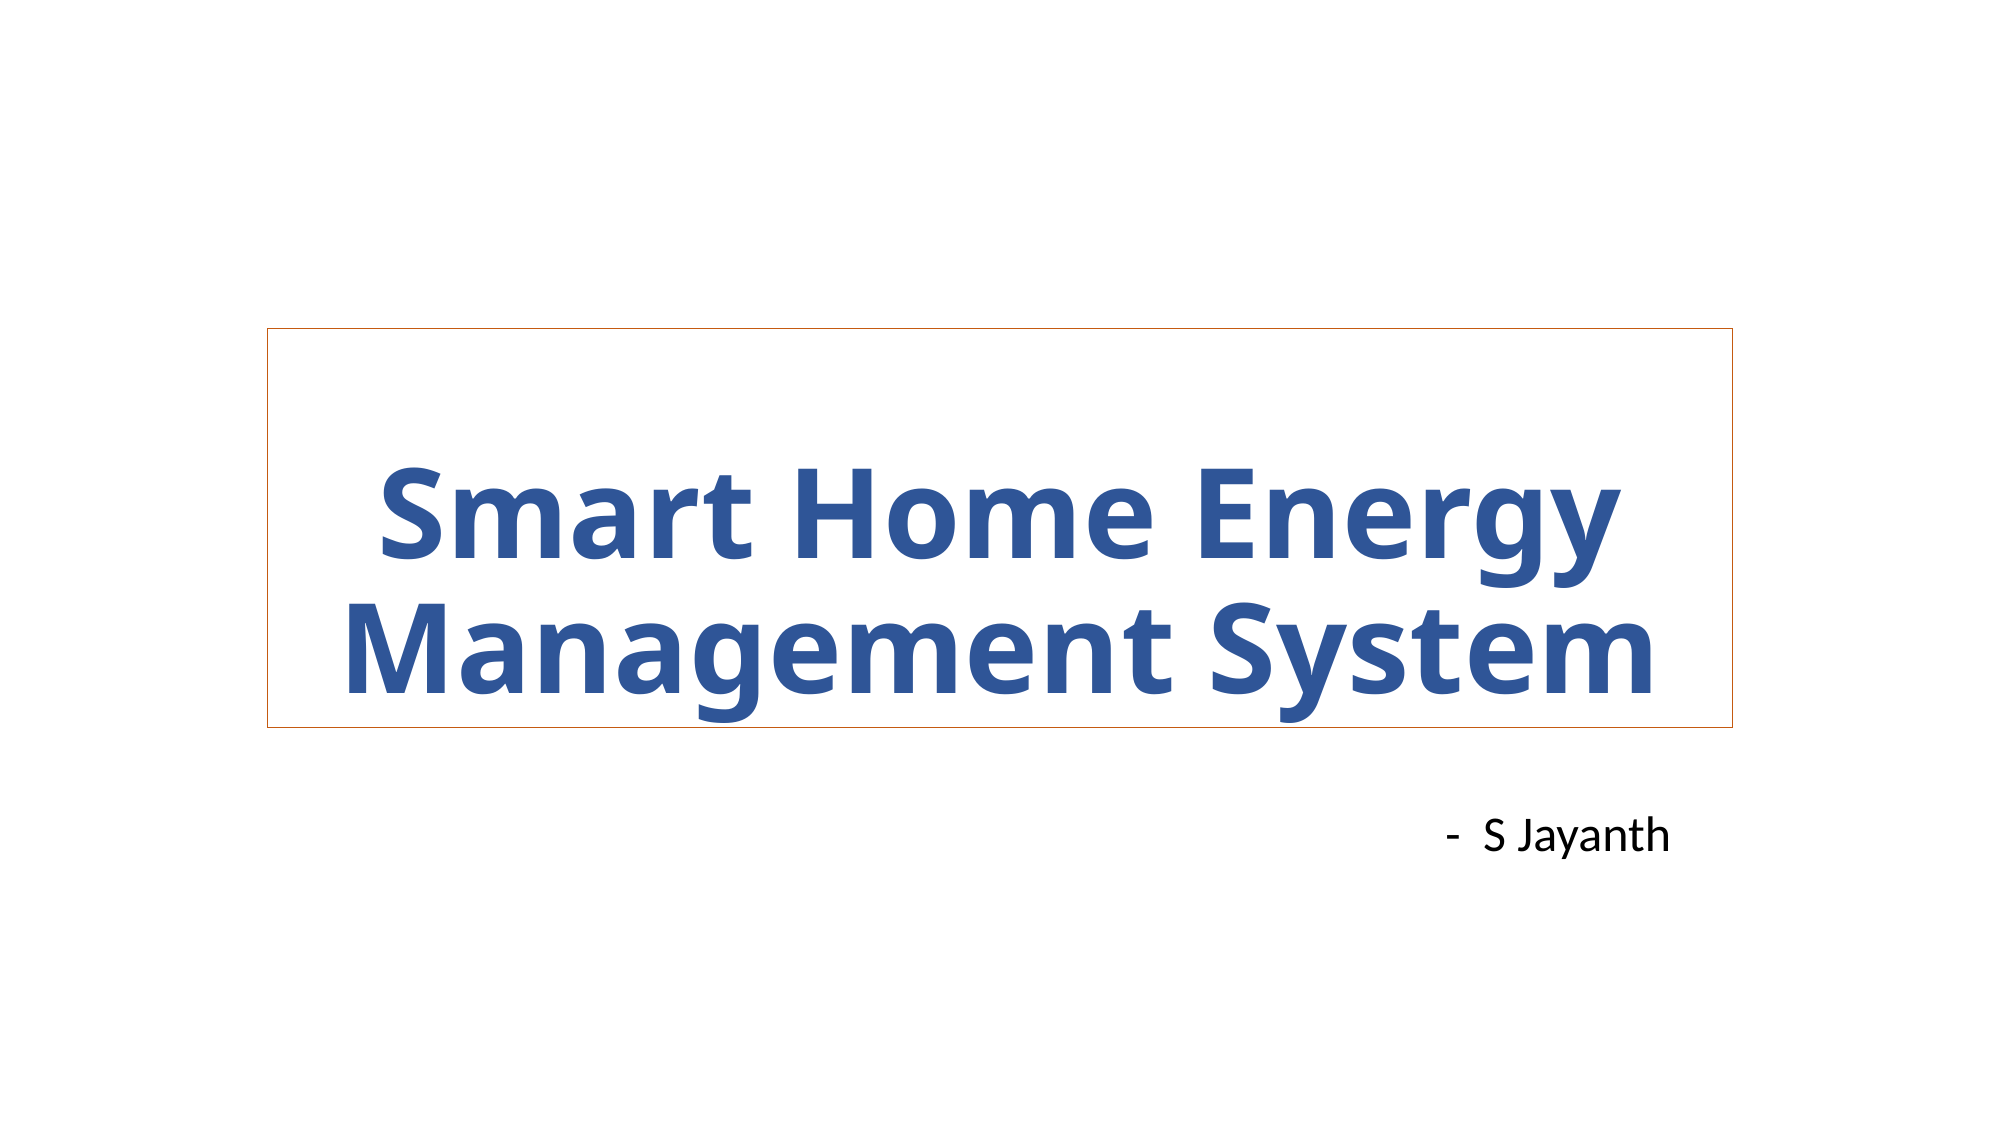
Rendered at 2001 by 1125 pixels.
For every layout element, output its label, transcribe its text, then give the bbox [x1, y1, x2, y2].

title Smart Home Energy Management System [267, 328, 1733, 728]
subtitle - S Jayanth [825, 800, 2000, 876]
